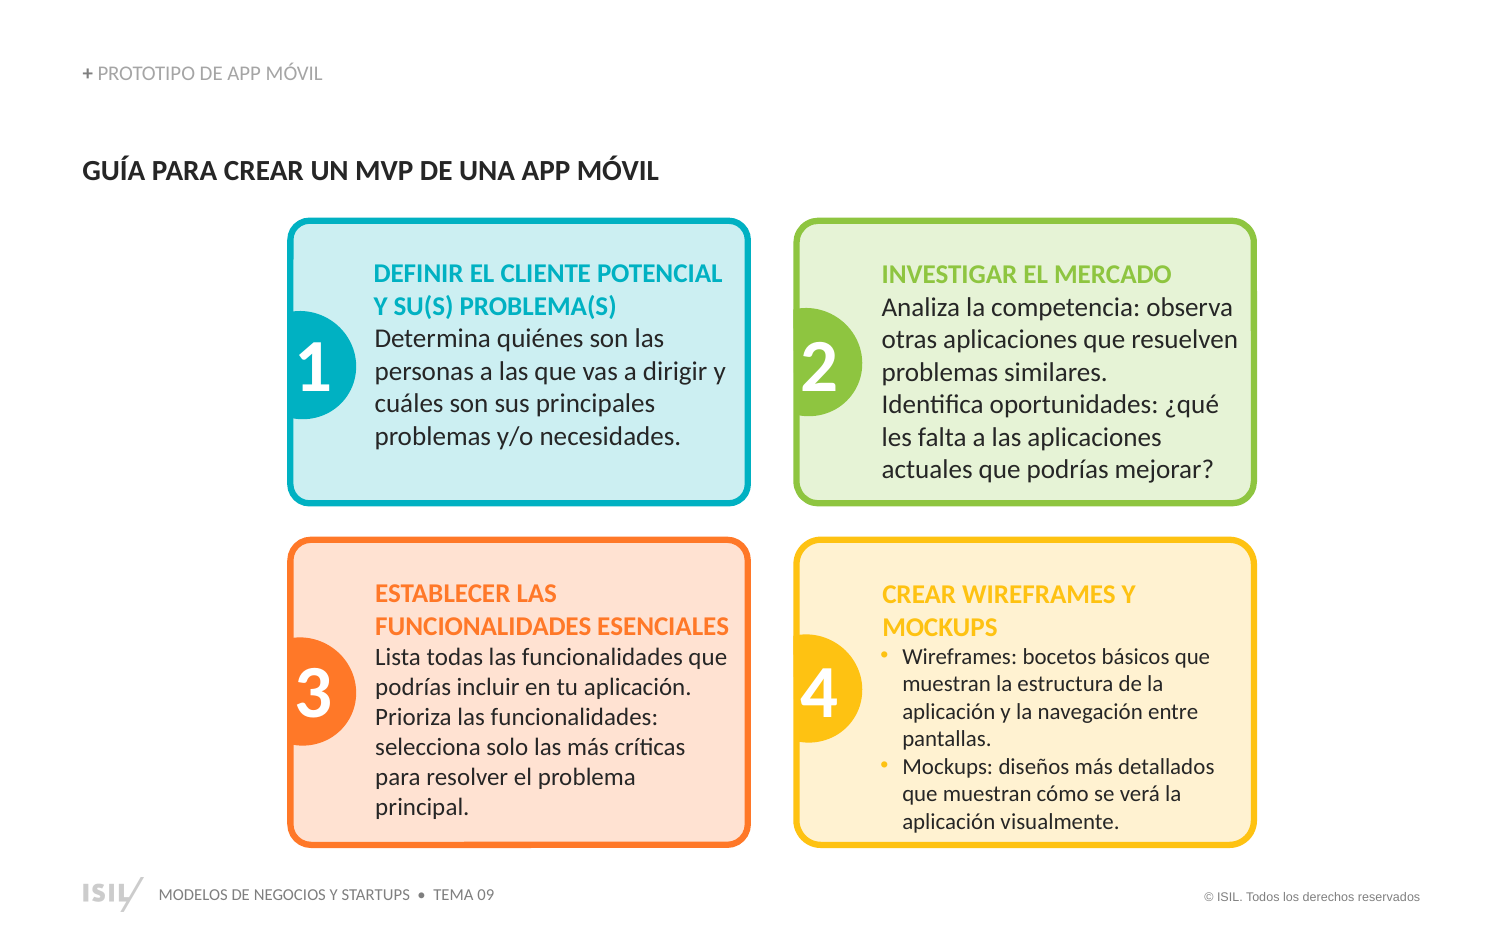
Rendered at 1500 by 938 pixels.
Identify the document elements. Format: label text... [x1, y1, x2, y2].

text_box GUÍA PARA CREAR UN MVP DE UNA APP MÓVIL [80, 151, 1420, 187]
text_box + PROTOTIPO DE APP MÓVIL [82, 61, 721, 85]
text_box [226, 220, 1255, 846]
